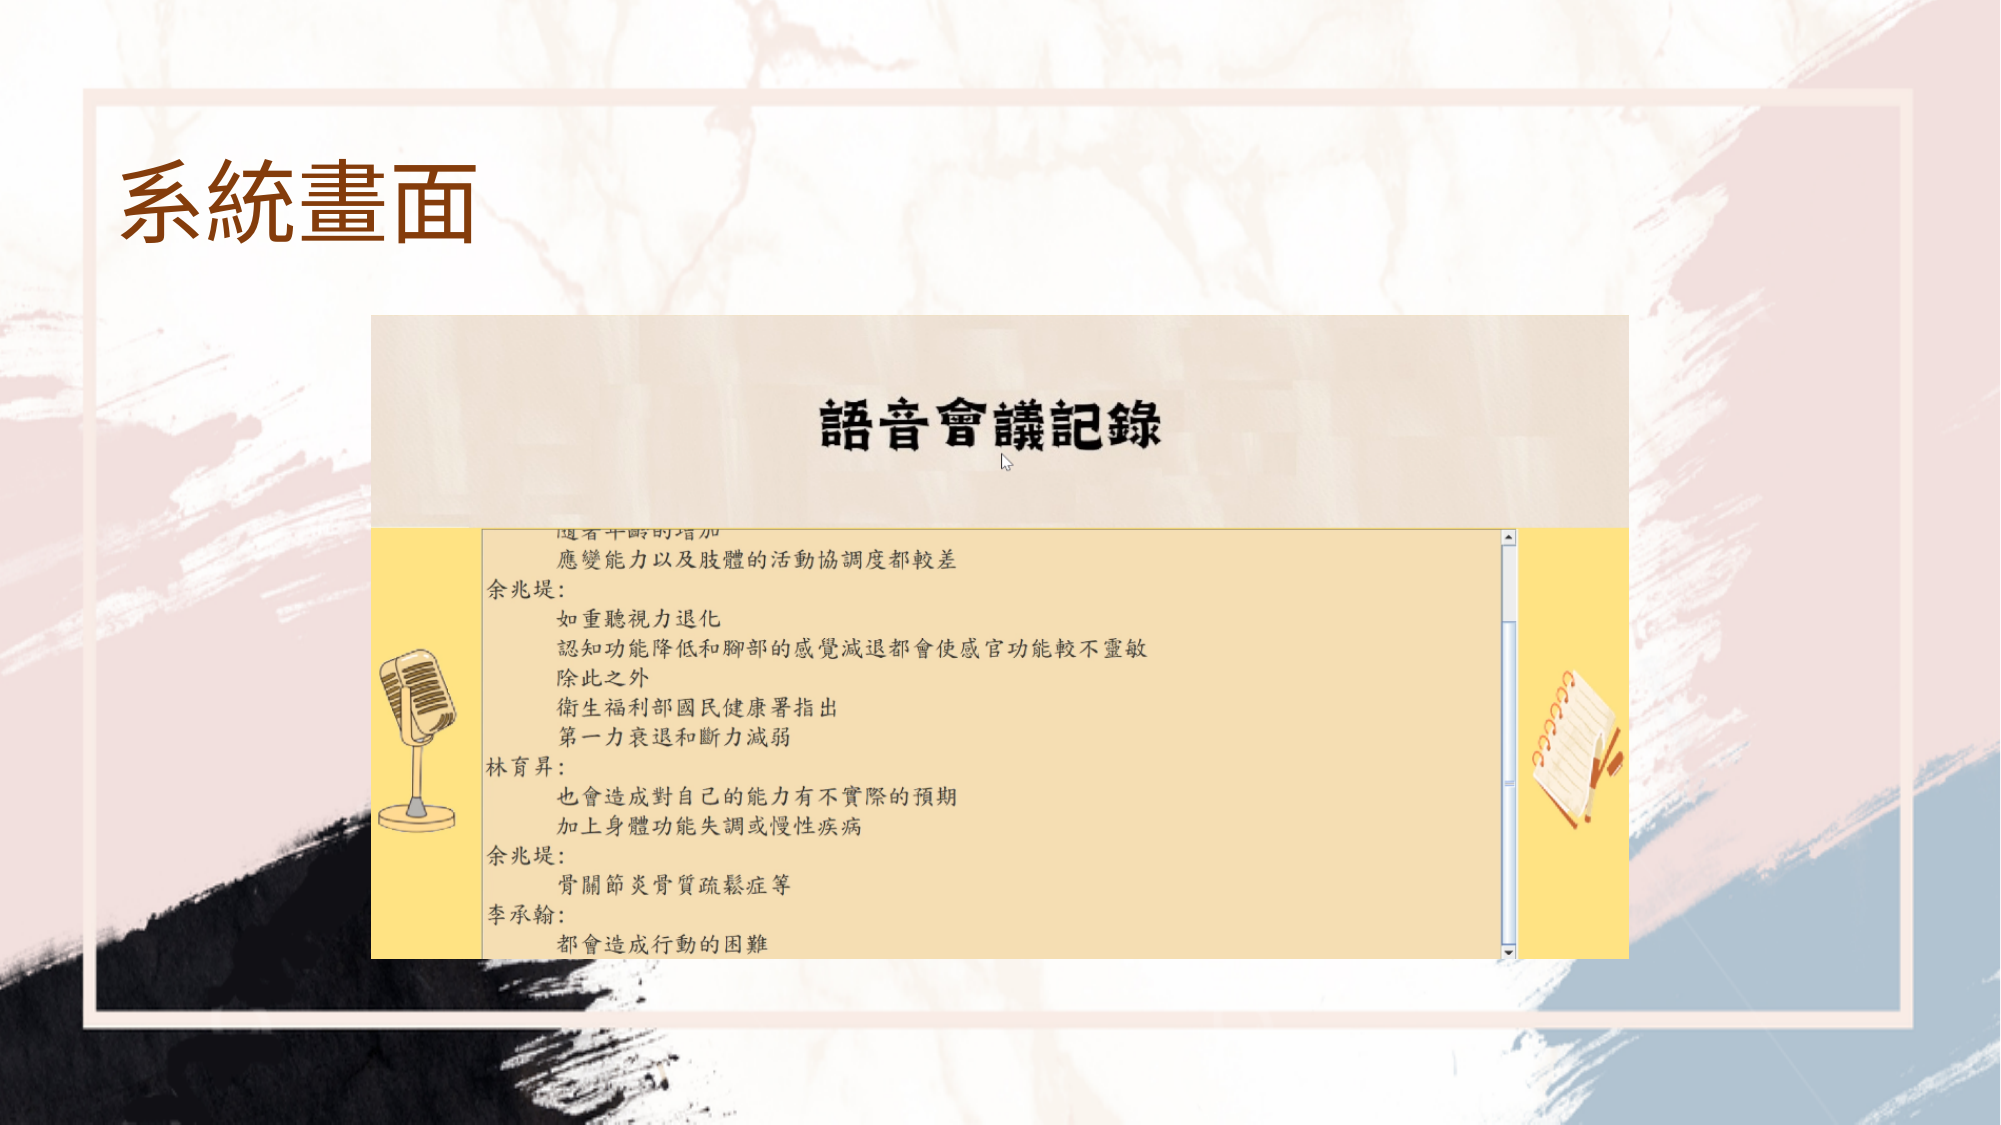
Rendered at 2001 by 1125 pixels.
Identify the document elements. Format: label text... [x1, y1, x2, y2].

picture [0, 0, 2001, 1125]
text_box 系統畫面 [99, 98, 1825, 316]
